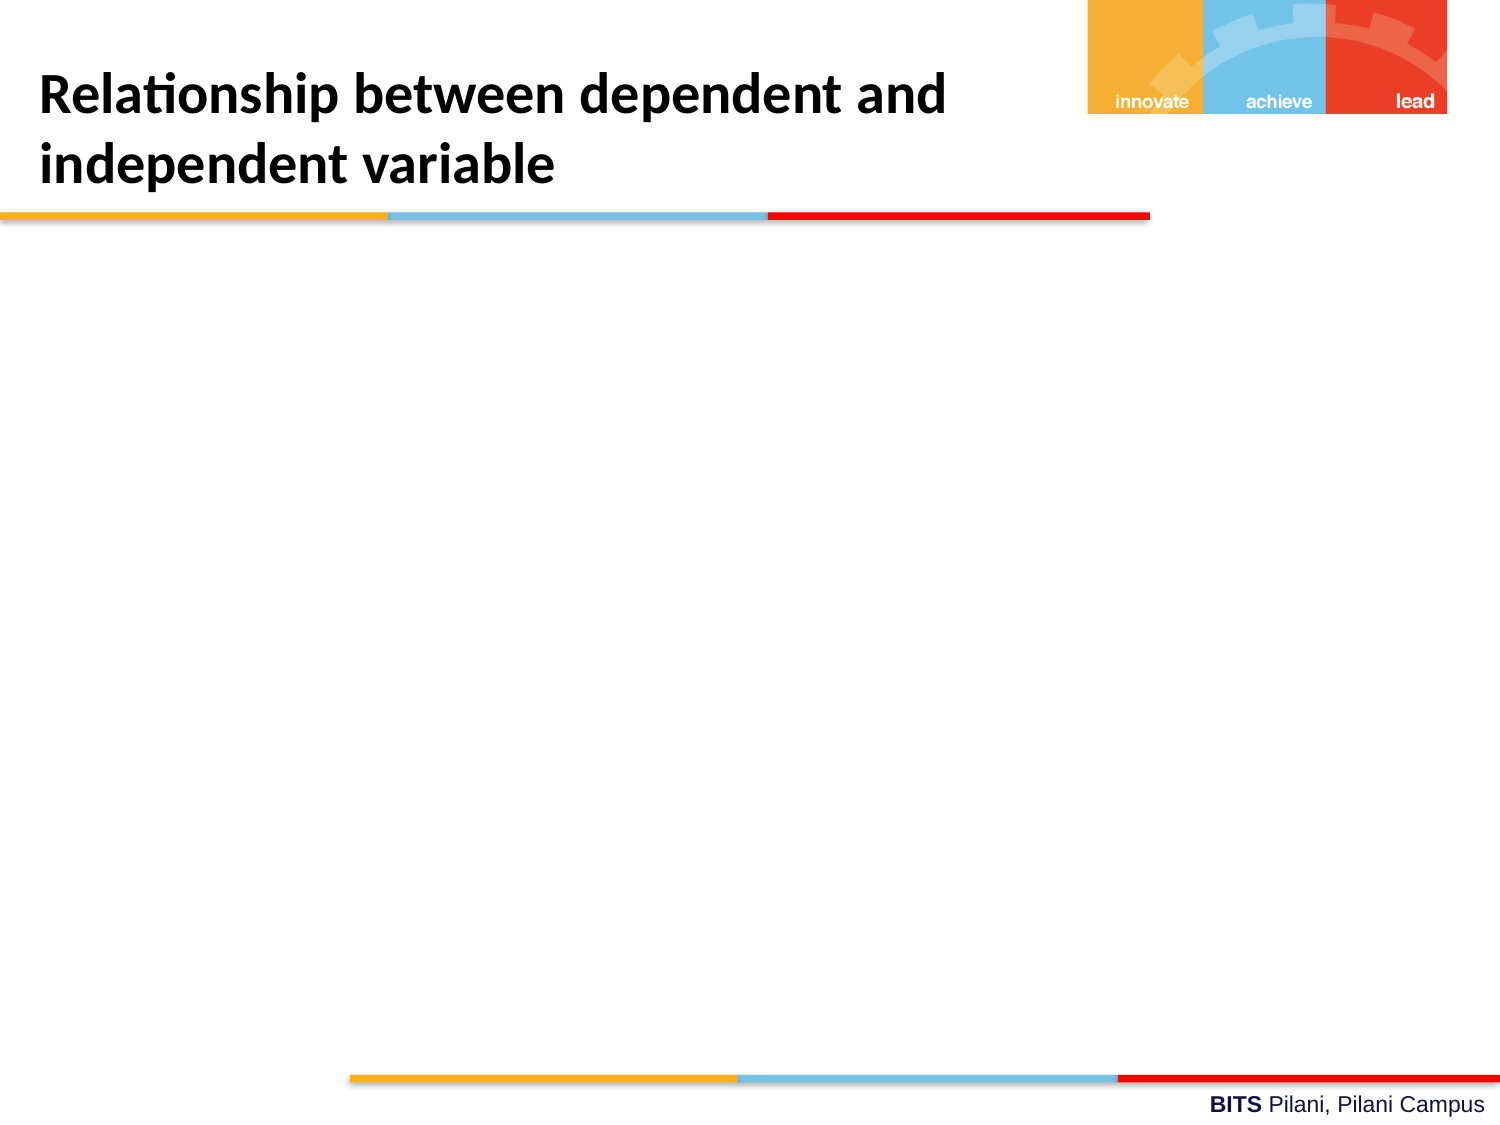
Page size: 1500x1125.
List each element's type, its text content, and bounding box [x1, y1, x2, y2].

text_box Relationship between dependent and independent variable [24, 47, 1172, 174]
picture [1087, 0, 1448, 114]
text_box [56, 174, 1069, 315]
